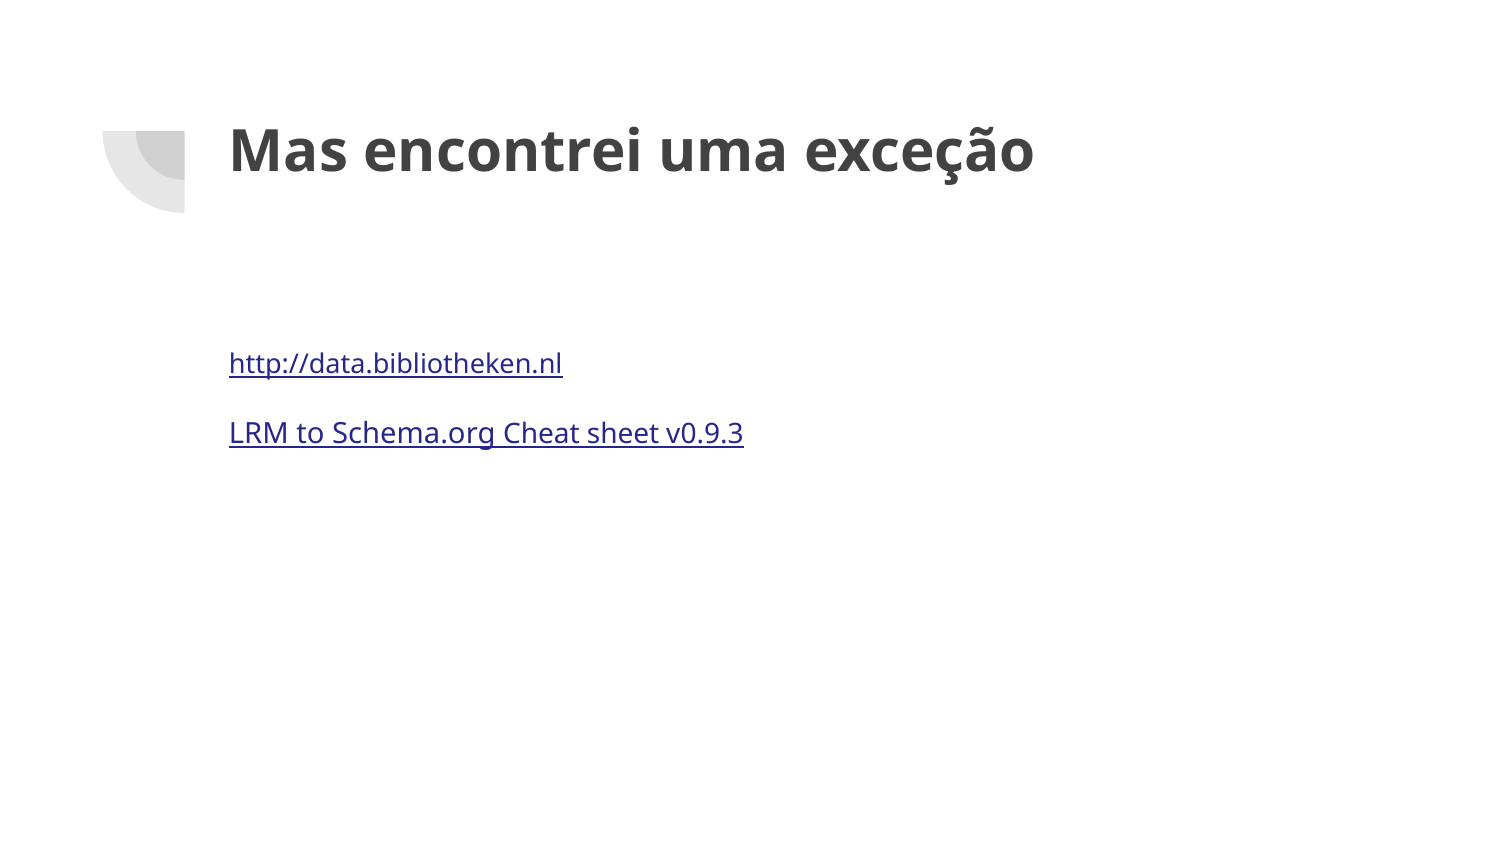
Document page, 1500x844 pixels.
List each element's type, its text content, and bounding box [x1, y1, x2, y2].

list http://data.bibliotheken.nl LRM to Schema.org Cheat sheet v0.9.3 [213, 326, 1368, 744]
title Mas encontrei uma exceção [213, 98, 1368, 263]
